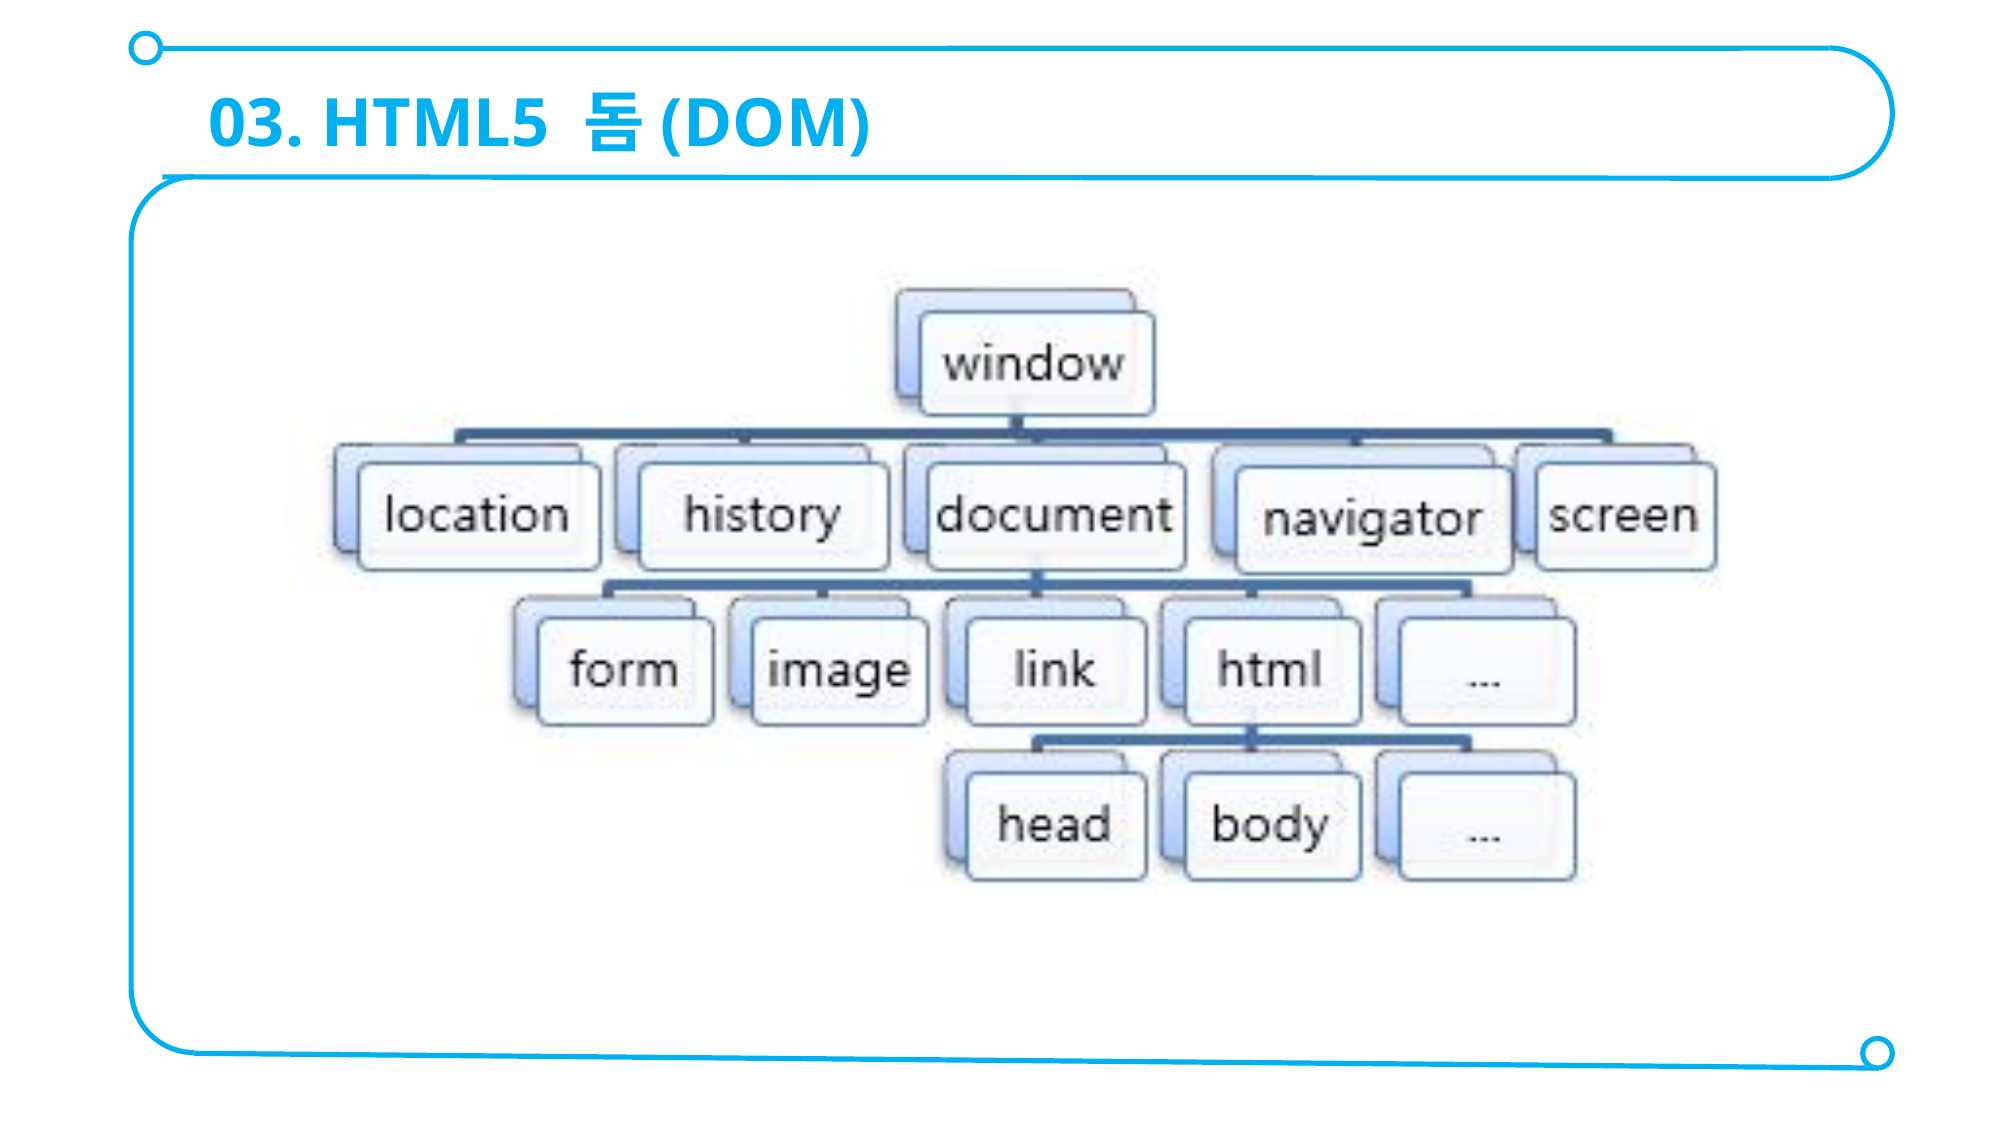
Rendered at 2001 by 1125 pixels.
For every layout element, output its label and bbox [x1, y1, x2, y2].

picture [280, 245, 1766, 909]
text_box [130, 33, 1893, 1069]
